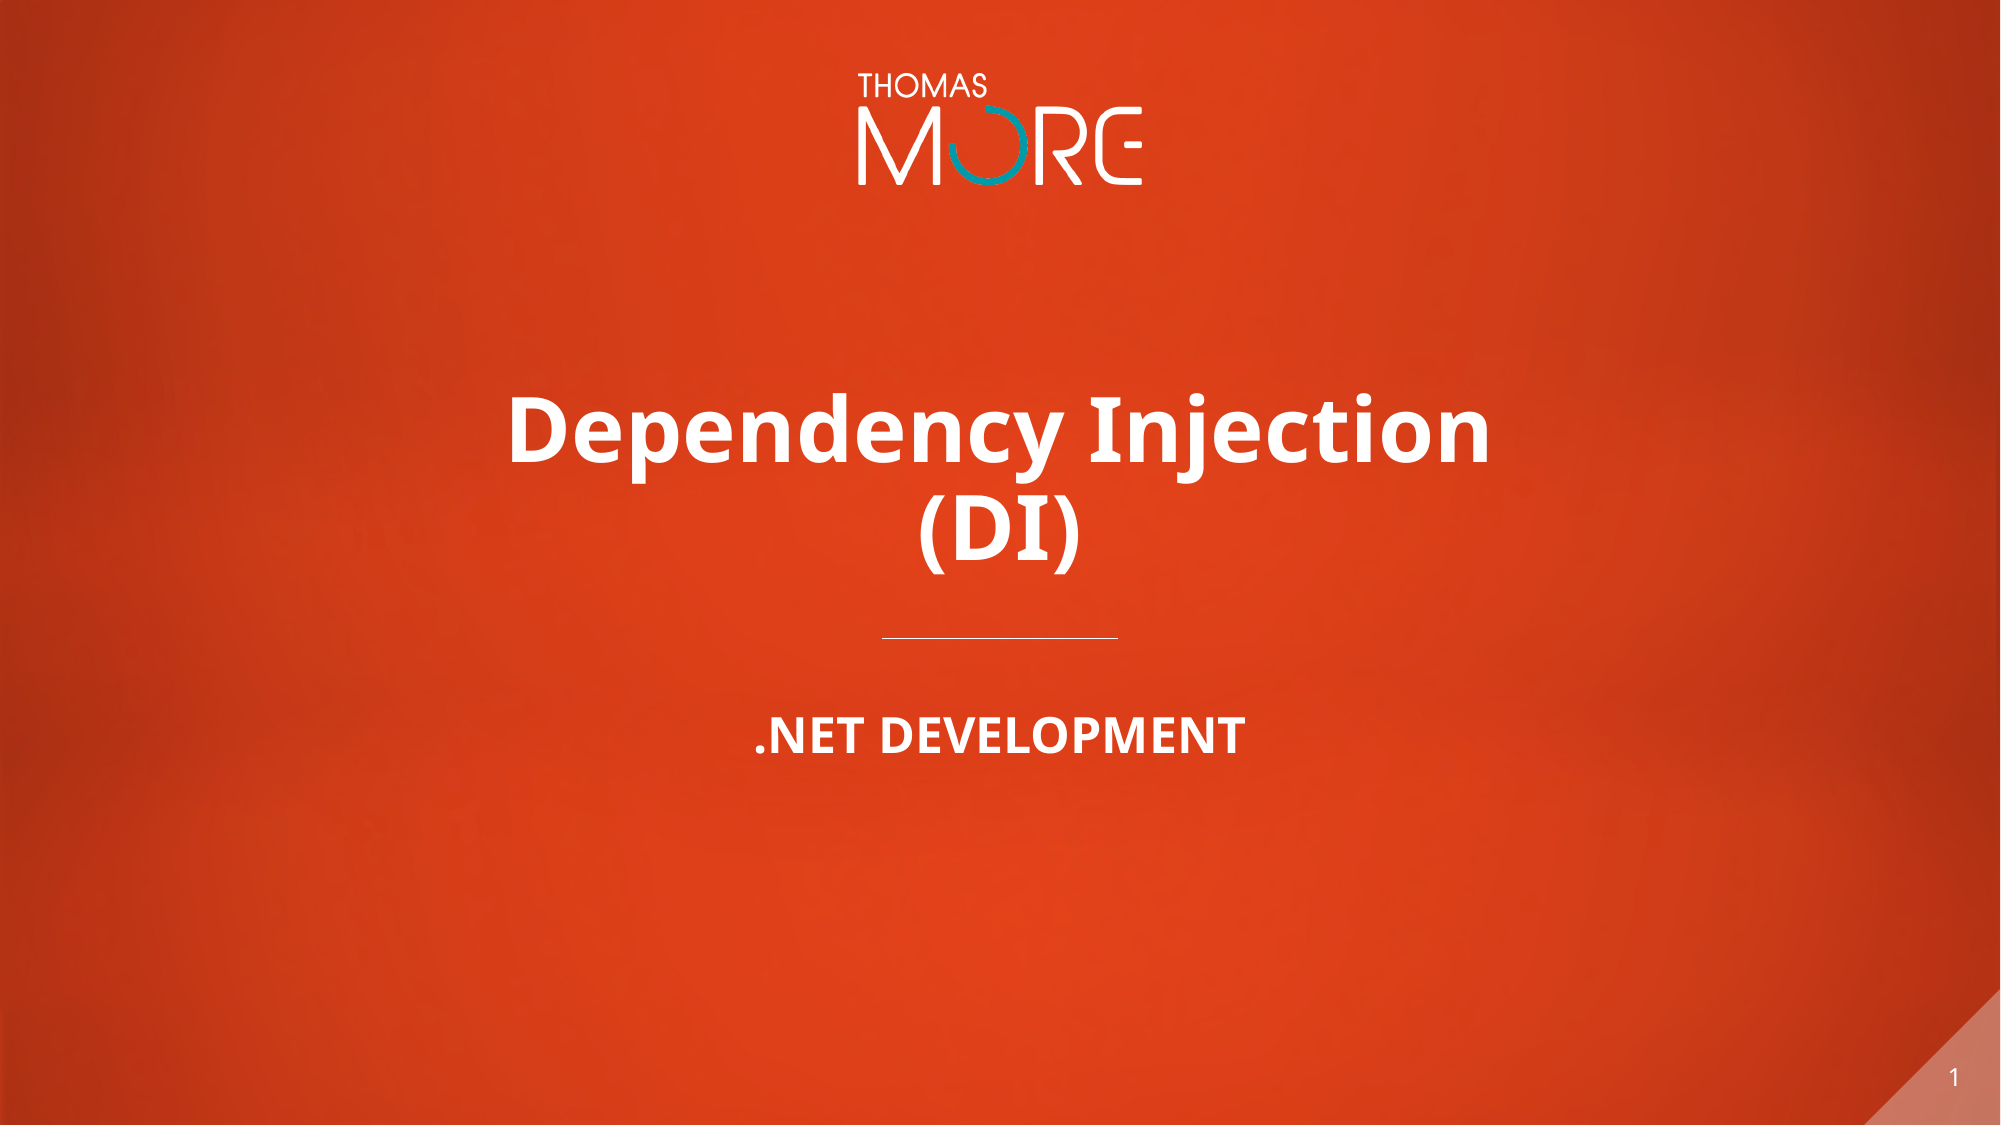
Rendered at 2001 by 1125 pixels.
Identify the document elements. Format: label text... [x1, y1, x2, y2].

list .NET Development [0, 638, 2000, 823]
slide_number 1 [1862, 987, 2000, 1125]
picture [0, 0, 2001, 1125]
title Dependency Injection (DI) [0, 226, 2000, 638]
